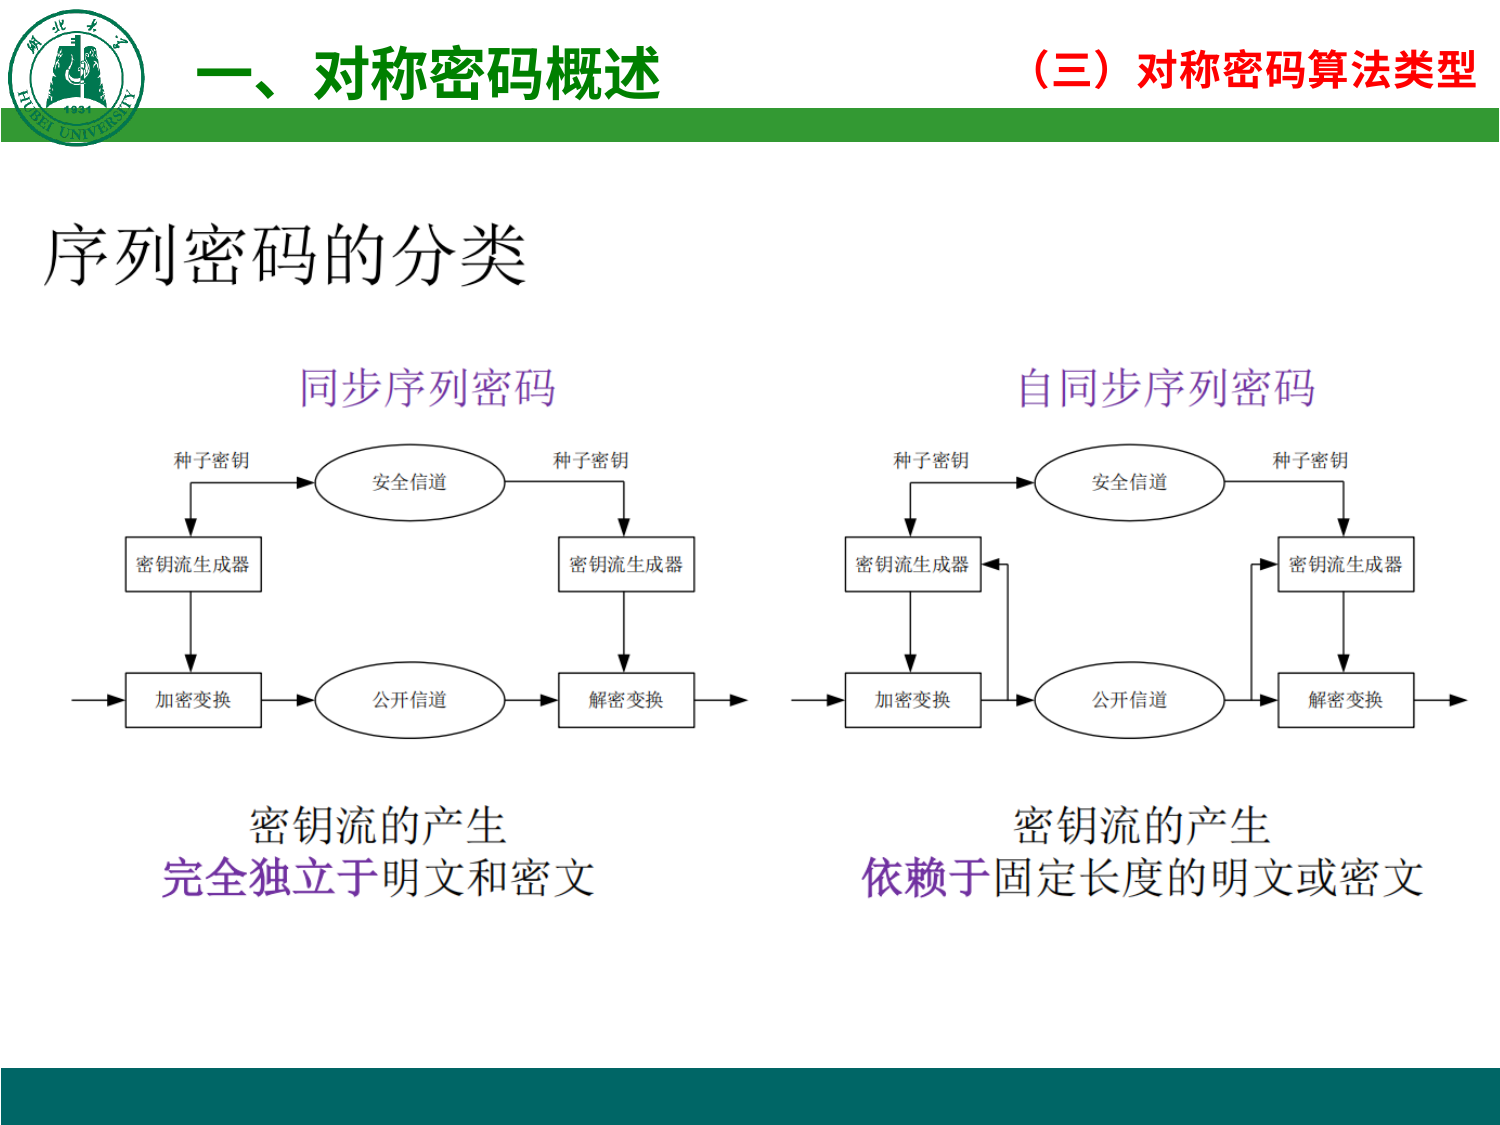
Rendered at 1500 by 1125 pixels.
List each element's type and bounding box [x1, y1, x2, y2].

list [28, 204, 1472, 920]
picture [0, 0, 167, 175]
picture [0, 1067, 1500, 1125]
